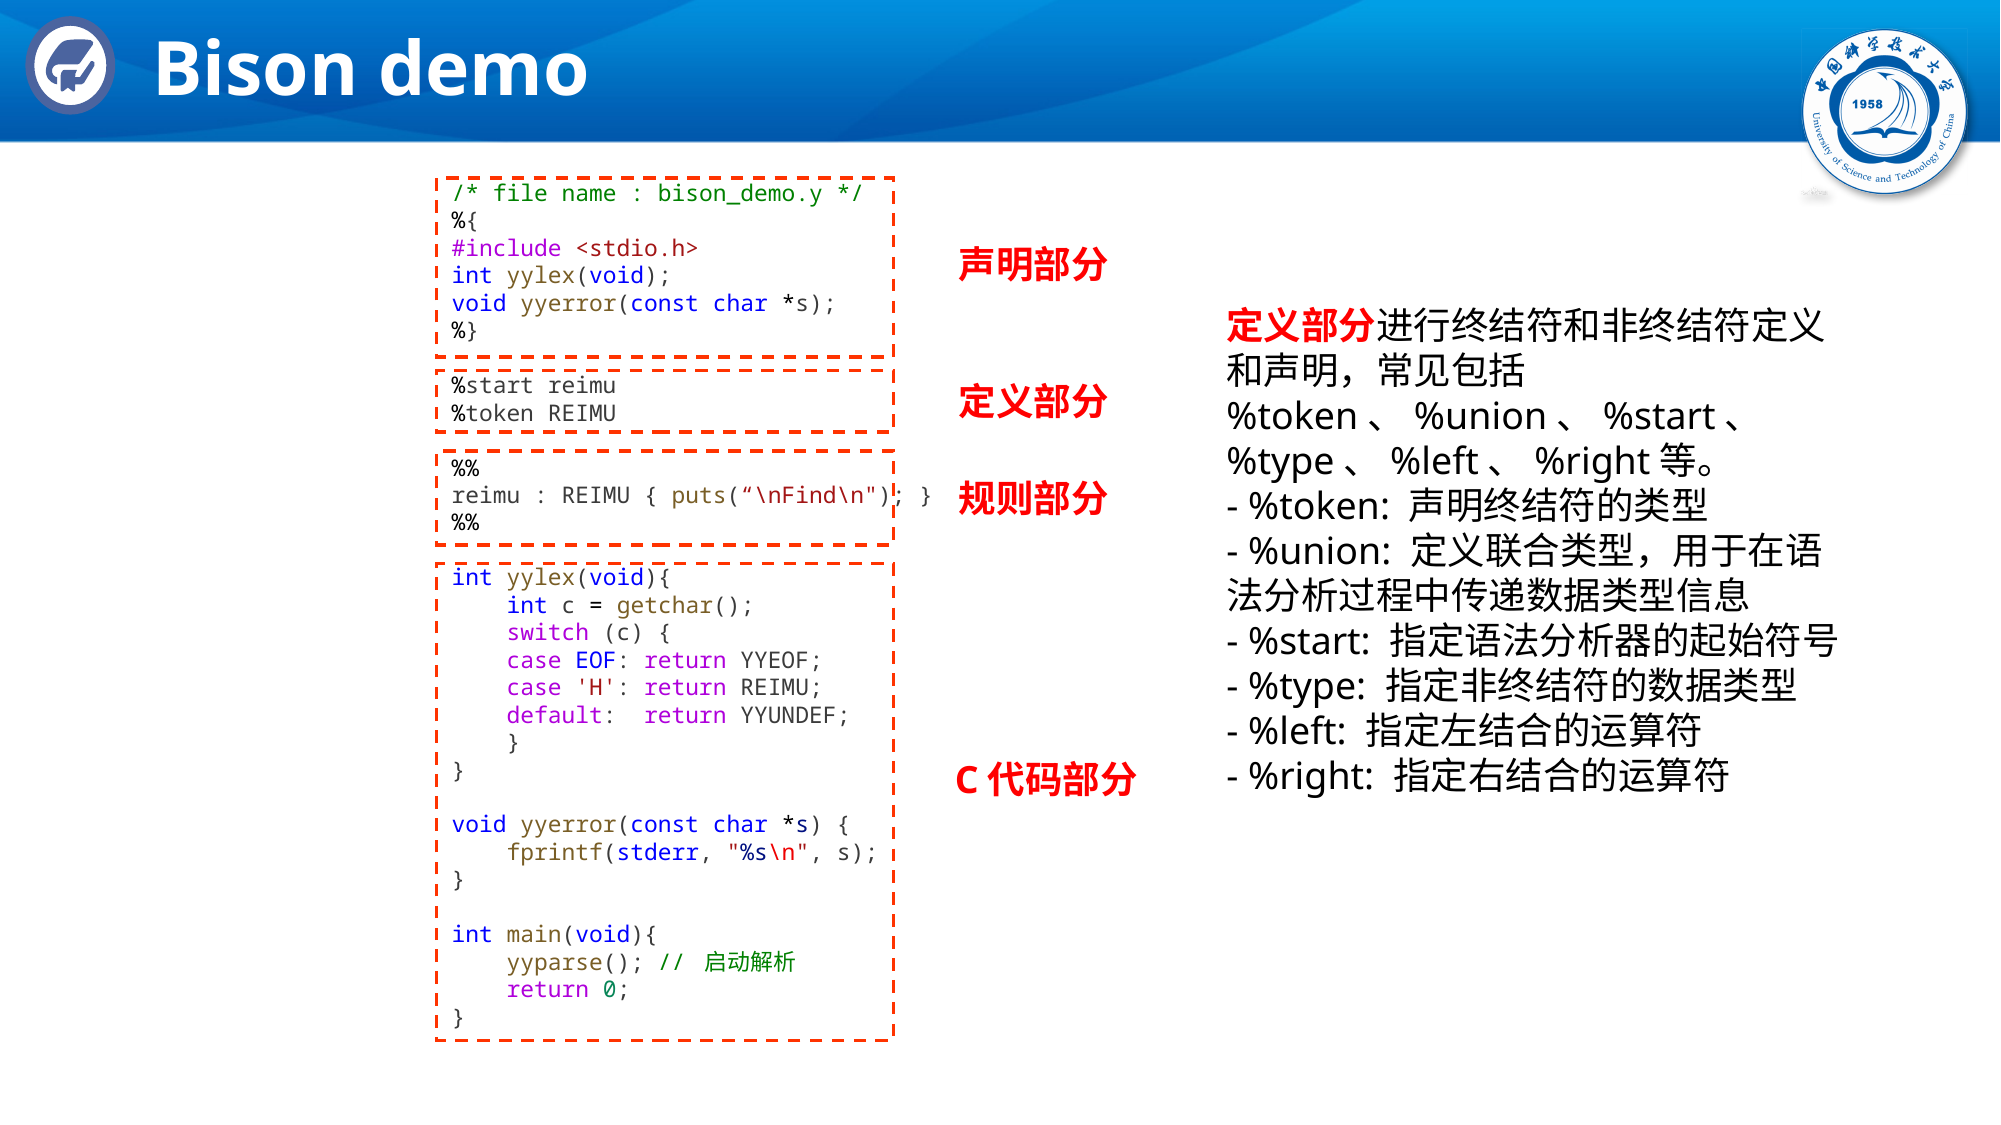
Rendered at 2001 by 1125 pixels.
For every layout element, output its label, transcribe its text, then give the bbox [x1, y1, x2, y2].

picture [0, 0, 2000, 204]
text_box 定义部分进行终结符和非终结符定义和声明，常见包括 %token、%union、%start、%type、%left、%right等。 - %token: 声明终结符的类型 - %union: 定义联合类型，用于在语法分析过程中传递数据类型信息 - %start: 指定语法分析器的起始符号 - %type: 指定非终结符的数据类型 - %left: 指定左结合的运算符 - %right: 指定右结合的运算符 [1211, 294, 1860, 805]
title Bison demo [137, 10, 1707, 132]
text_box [436, 170, 1151, 1125]
